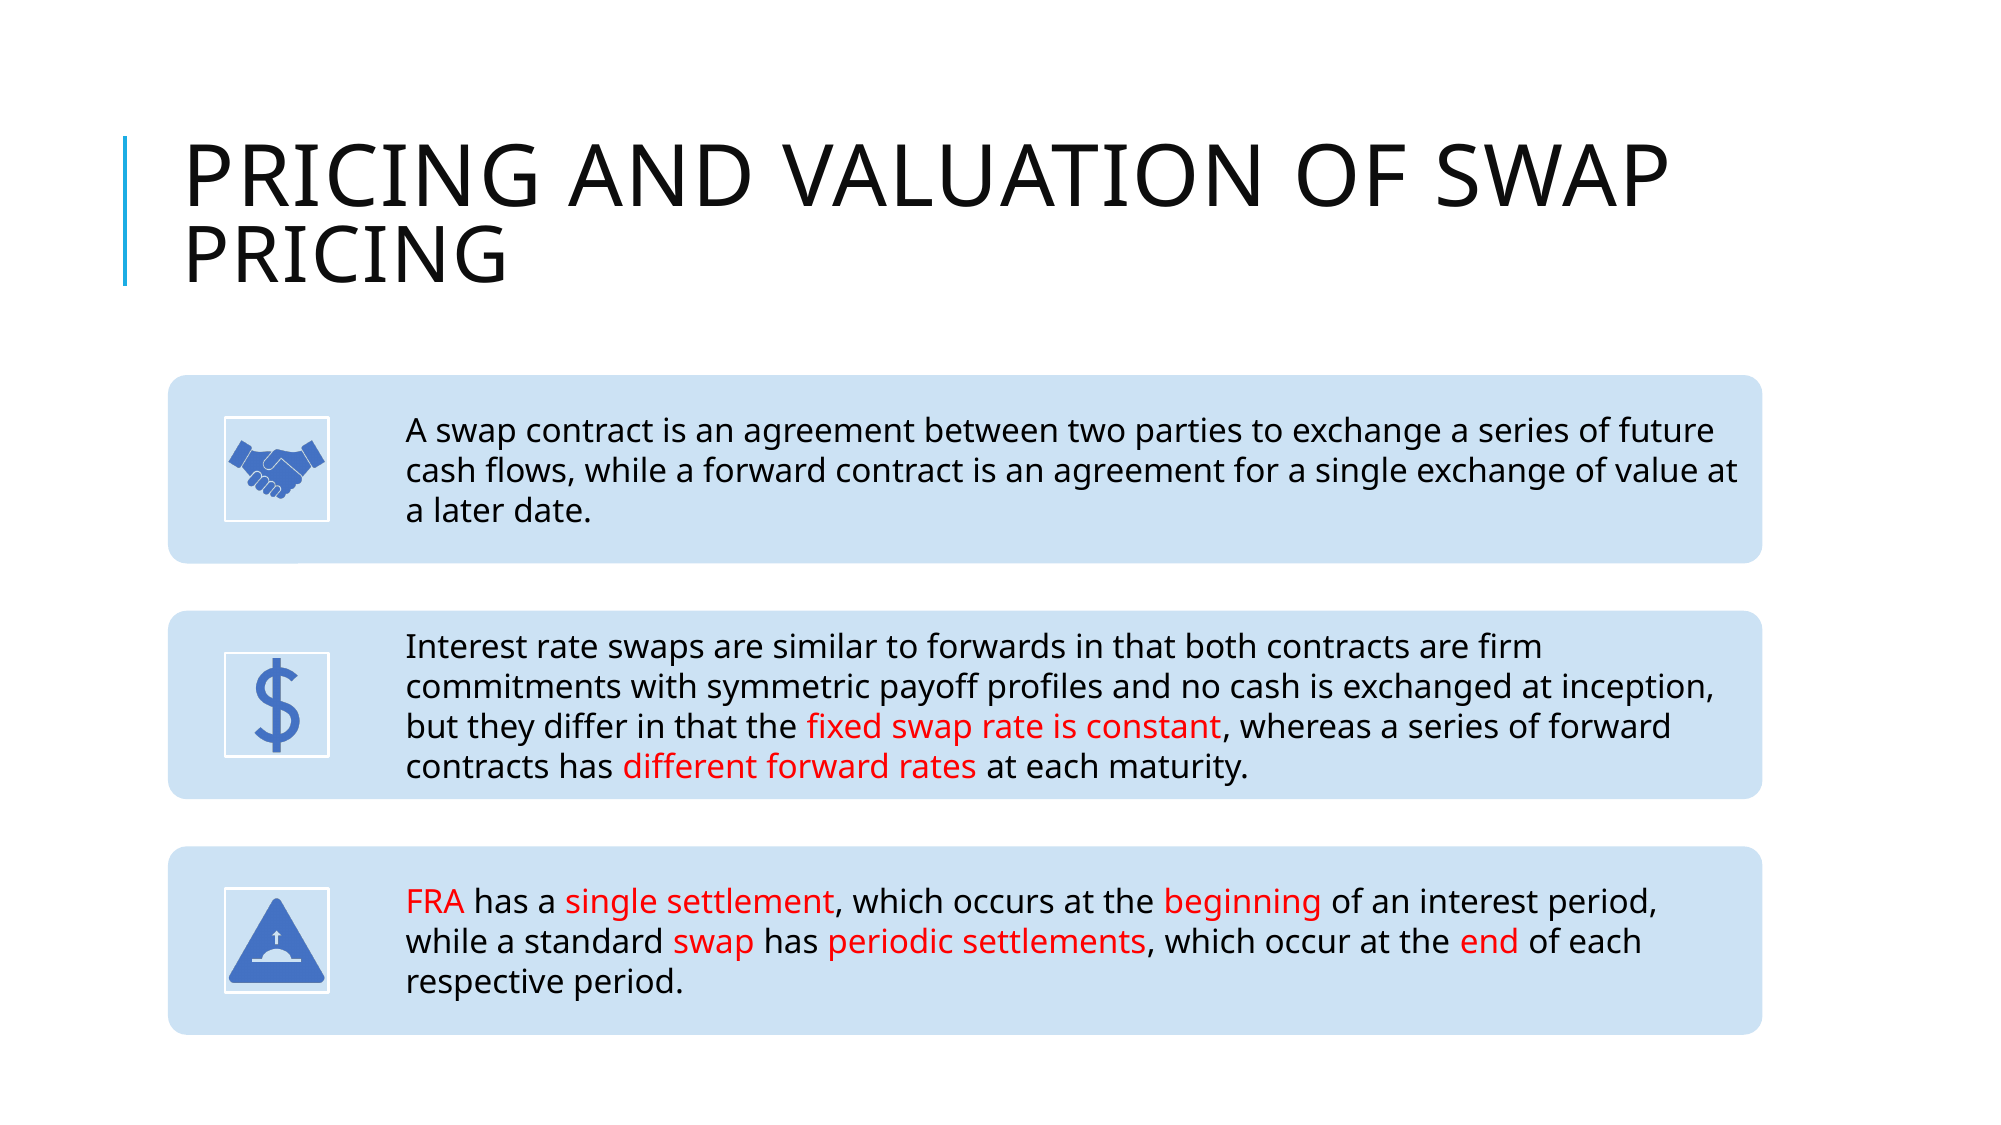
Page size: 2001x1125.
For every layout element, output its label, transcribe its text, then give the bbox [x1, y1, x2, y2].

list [167, 374, 1763, 1036]
title Pricing and valuation of swap pricing [168, 96, 1763, 342]
